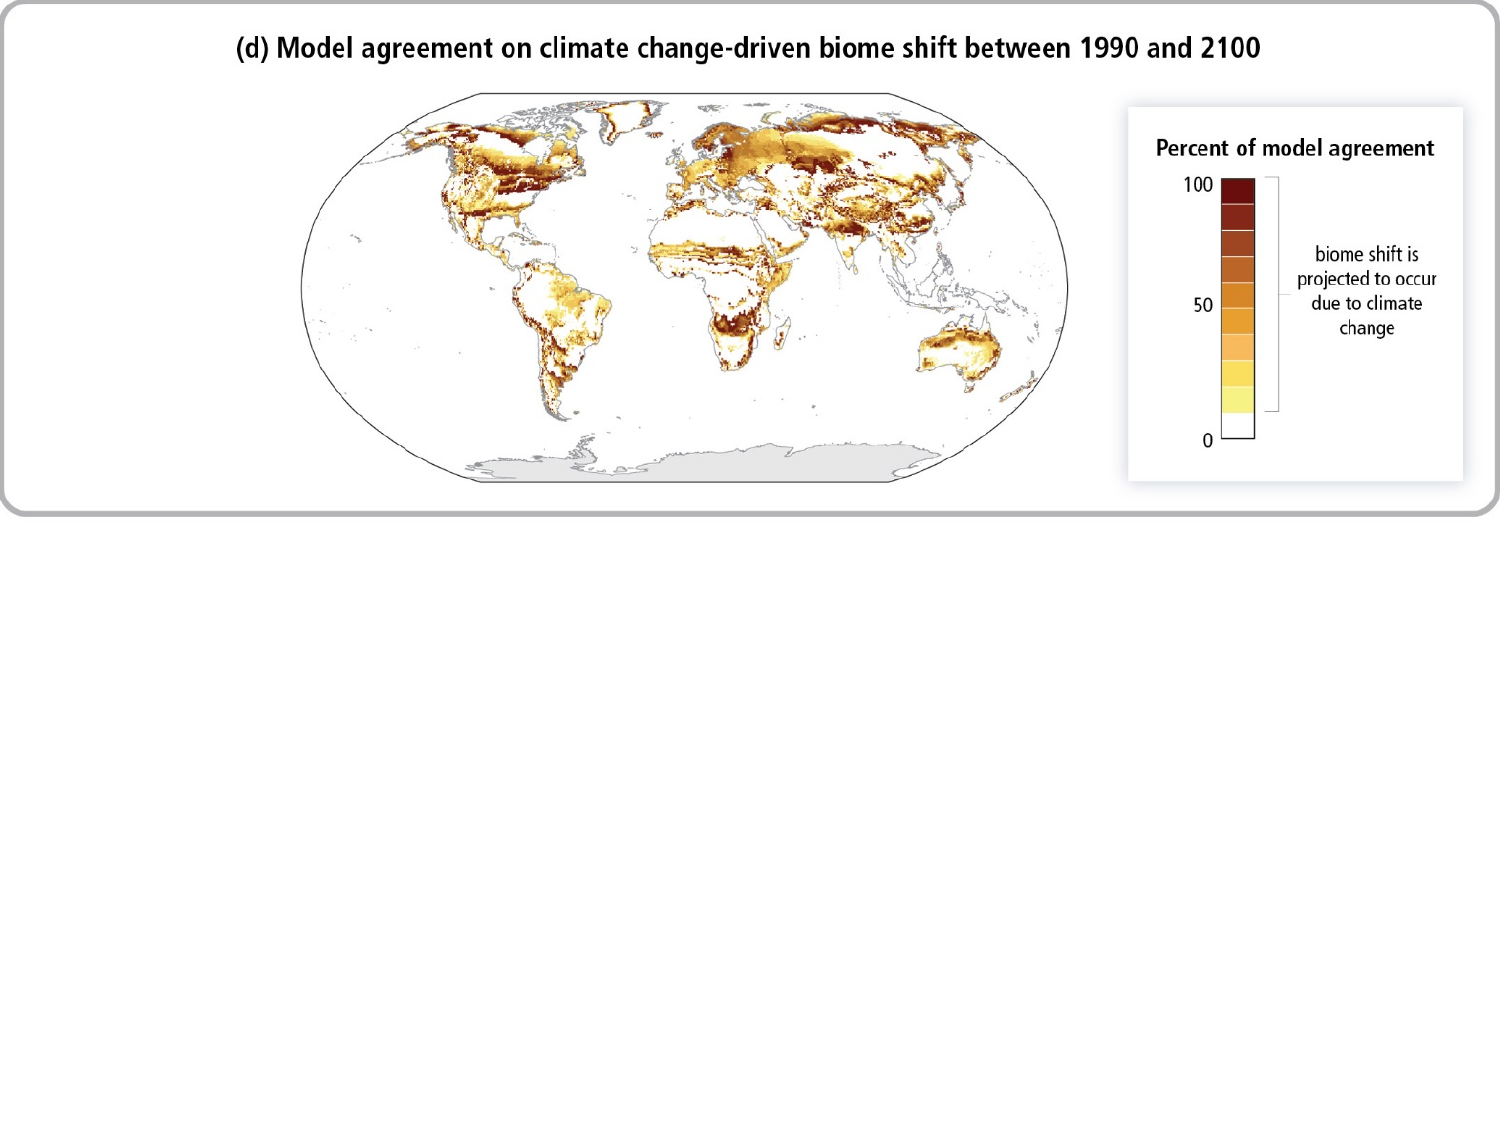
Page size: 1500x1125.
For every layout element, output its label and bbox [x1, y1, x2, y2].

picture [0, 0, 1500, 522]
